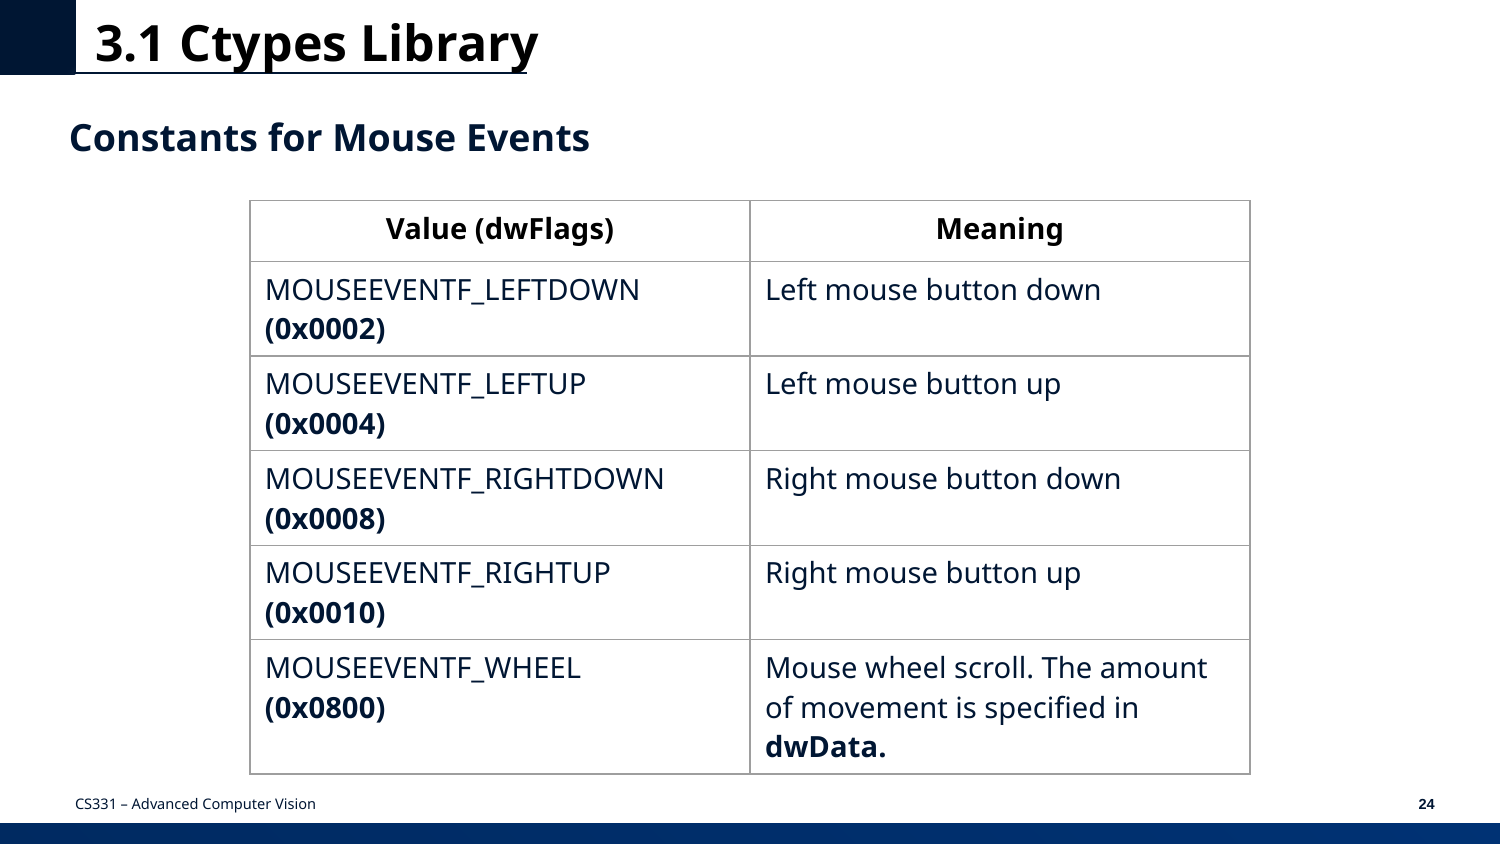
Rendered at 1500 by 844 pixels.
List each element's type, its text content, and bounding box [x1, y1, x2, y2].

text_box [0, 821, 1500, 844]
table_cell Right mouse button down [751, 451, 1249, 545]
text_box Constants for Mouse Events [53, 76, 948, 147]
table_cell Left mouse button down [751, 262, 1249, 355]
table_cell MOUSEEVENTF_WHEEL (0x0800) [251, 640, 749, 773]
table_cell MOUSEEVENTF_LEFTDOWN (0x0002) [251, 262, 749, 355]
table_cell MOUSEEVENTF_LEFTUP (0x0004) [251, 357, 749, 450]
text_box [0, 0, 76, 75]
text_box 24 [1403, 780, 1476, 821]
table_cell Right mouse button up [751, 546, 1249, 639]
text_box 3.1 Ctypes Library [80, 0, 1253, 100]
table_cell MOUSEEVENTF_RIGHTDOWN (0x0008) [251, 451, 749, 545]
table_cell Left mouse button up [751, 357, 1249, 450]
table_cell Mouse wheel scroll. The amount of movement is specified in dwData. [751, 640, 1249, 773]
table_cell MOUSEEVENTF_RIGHTUP (0x0010) [251, 546, 749, 639]
table_header Meaning [751, 201, 1249, 261]
table_header Value (dwFlags) [251, 201, 749, 261]
text_box CS331 – Advanced Computer Vision [60, 780, 482, 821]
